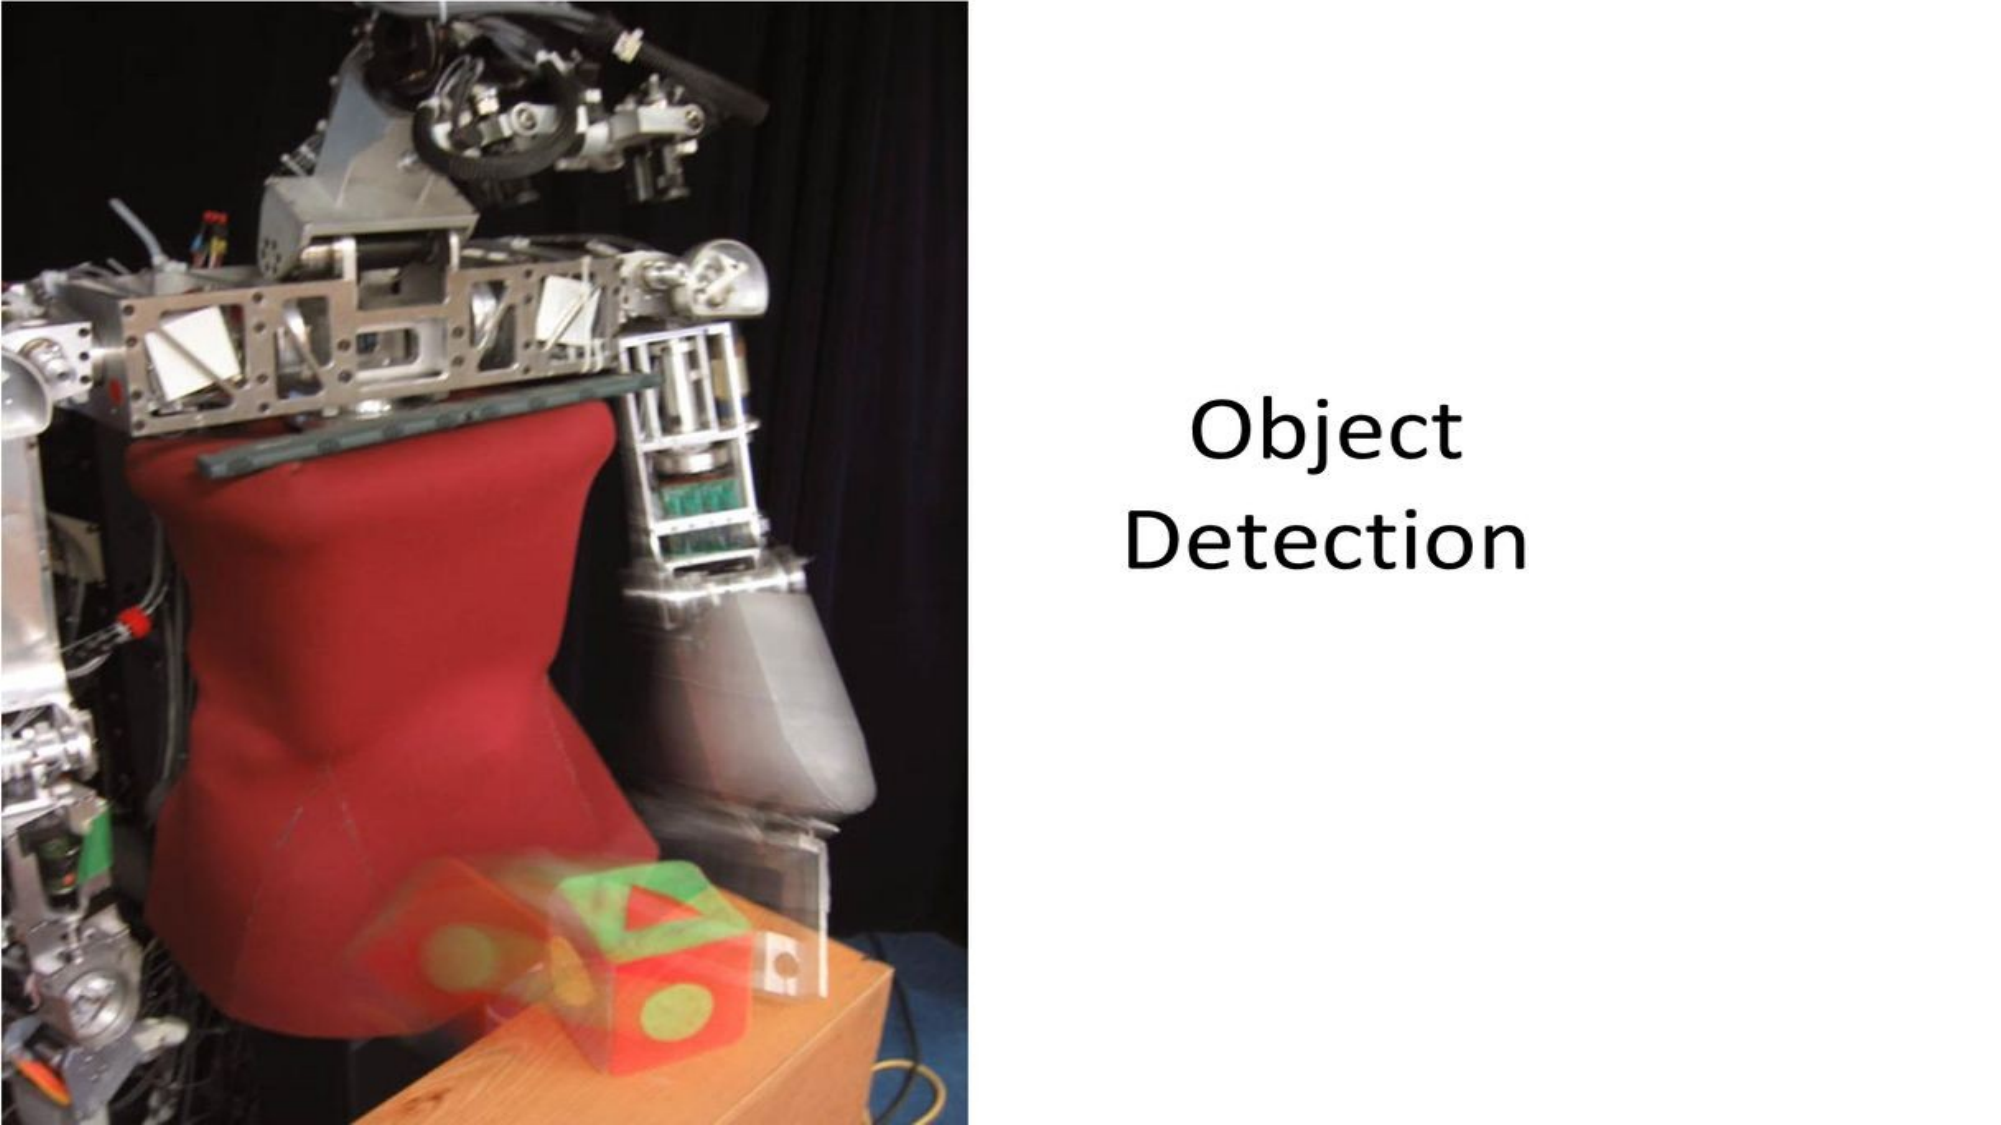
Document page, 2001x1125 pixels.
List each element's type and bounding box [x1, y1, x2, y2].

picture [0, 0, 1529, 1125]
